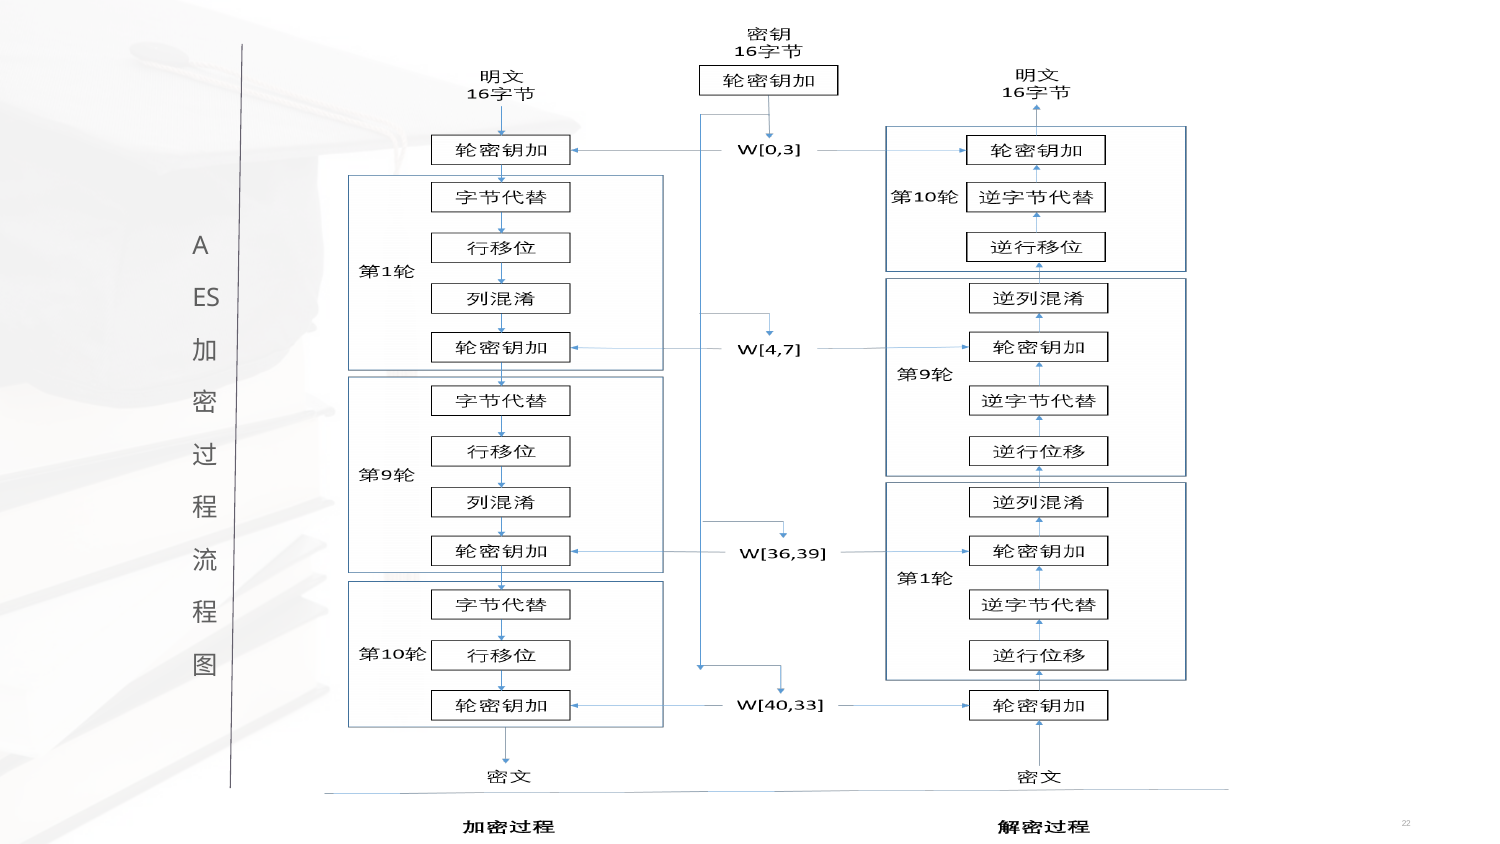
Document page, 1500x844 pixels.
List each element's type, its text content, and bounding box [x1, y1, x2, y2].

picture [324, 20, 1229, 844]
text_box AES加密过程流程图 [182, 209, 230, 682]
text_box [230, 43, 242, 789]
